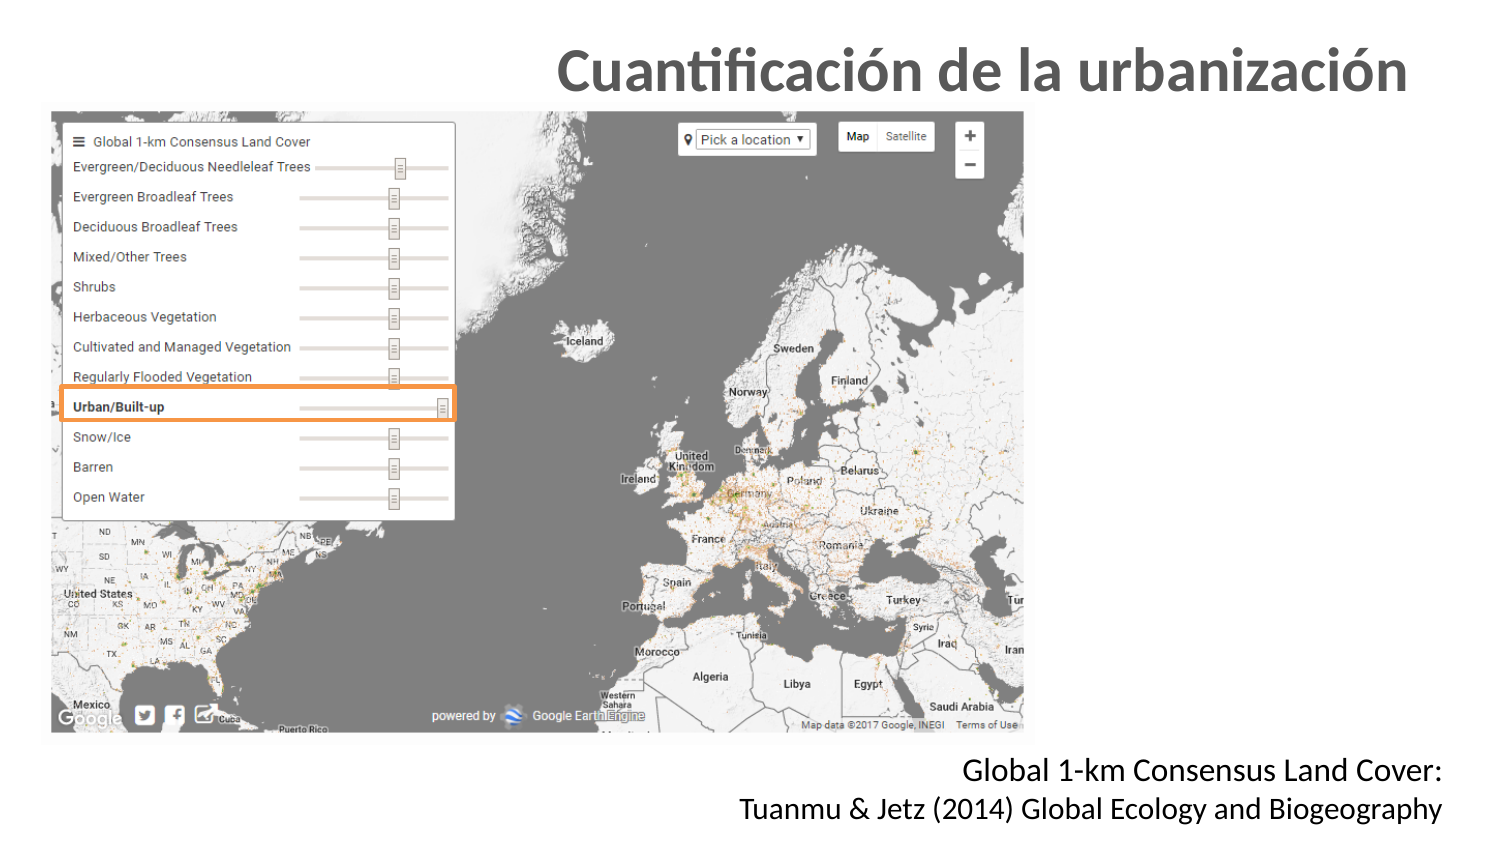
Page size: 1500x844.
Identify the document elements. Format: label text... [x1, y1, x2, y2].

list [41, 102, 1035, 746]
title Cuantificación de la urbanización [75, 0, 1425, 138]
text_box Global 1-km Consensus Land Cover: Tuanmu & Jetz (2014) Global Ecology and Biogeography [454, 740, 1459, 835]
